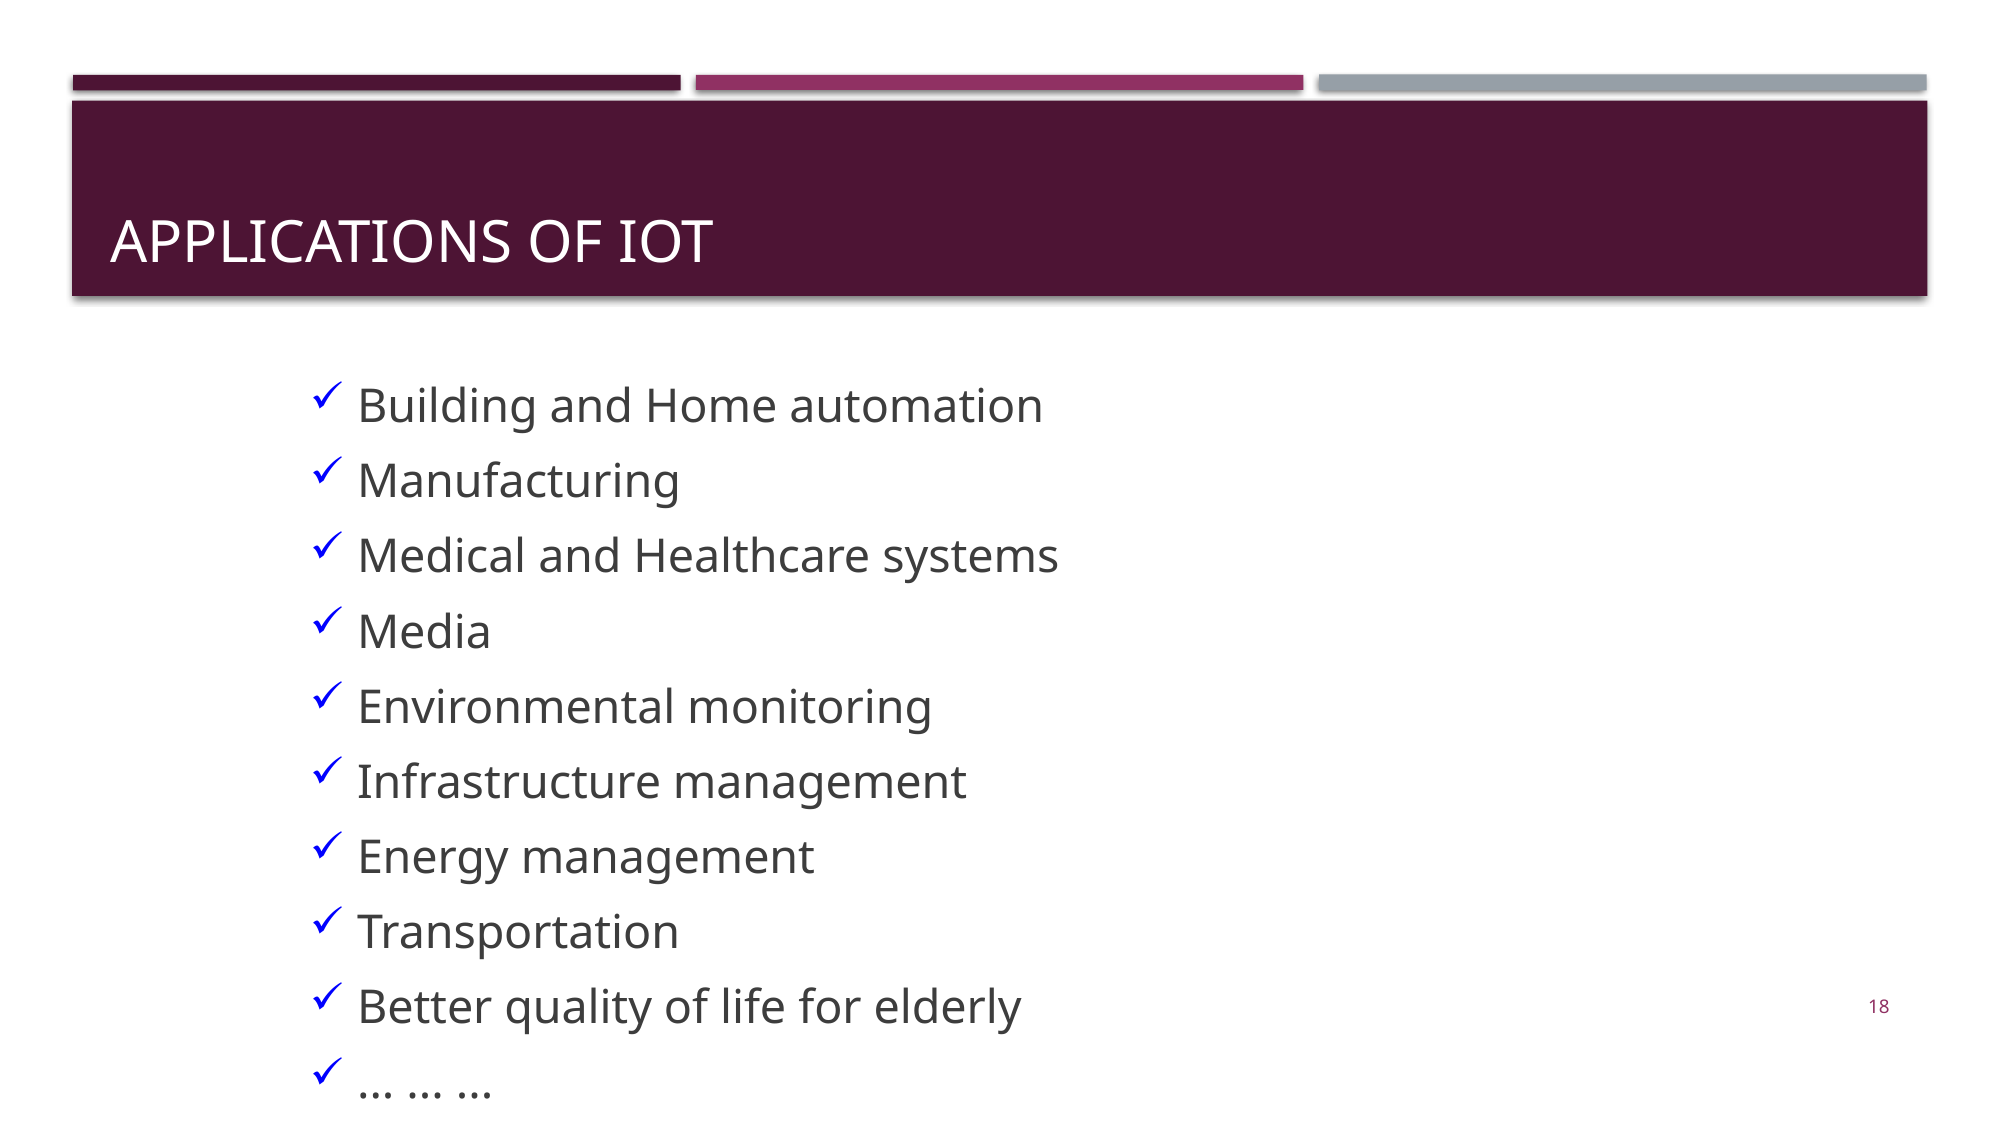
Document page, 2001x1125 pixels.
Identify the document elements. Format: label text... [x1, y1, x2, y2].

list Building and Home automation Manufacturing Medical and Healthcare systems Media Environmental monitoring Infrastructure management Energy management Transportation Better quality of life for elderly ... ... ... [294, 368, 1438, 1123]
slide_number 18 [1732, 977, 1905, 1037]
title Applications of IoT [95, 115, 1905, 282]
